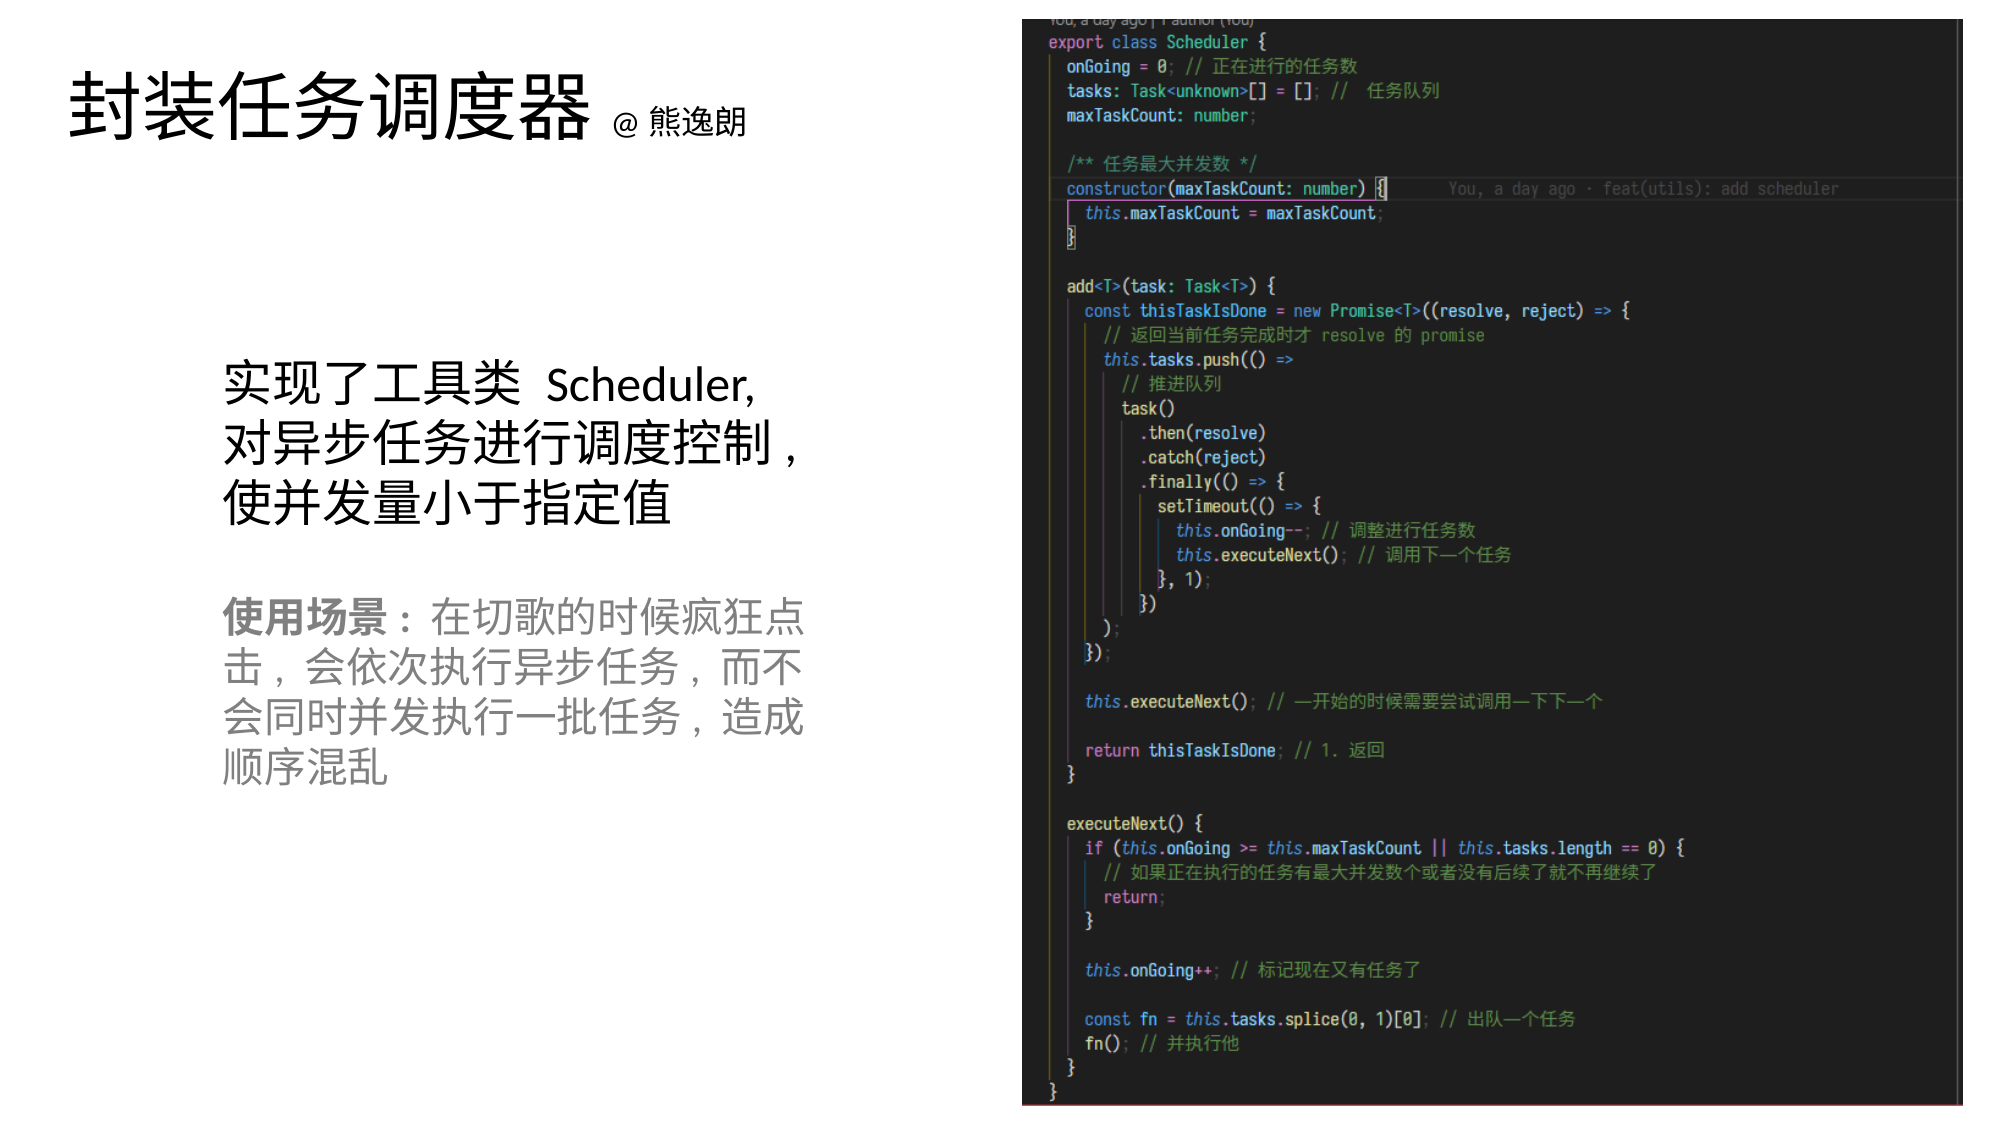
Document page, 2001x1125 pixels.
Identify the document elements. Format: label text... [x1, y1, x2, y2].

title 封装任务调度器@熊逸朗 [52, 46, 1022, 175]
picture [1022, 19, 1963, 1106]
text_box 实现了工具类 Scheduler, 对异步任务进行调度控制, 使并发量小于指定值 使用场景: 在切歌的时候疯狂点击, 会依次执行异步任务, 而不会同时并发执行一批任务, 造成顺序混乱 [207, 343, 829, 799]
